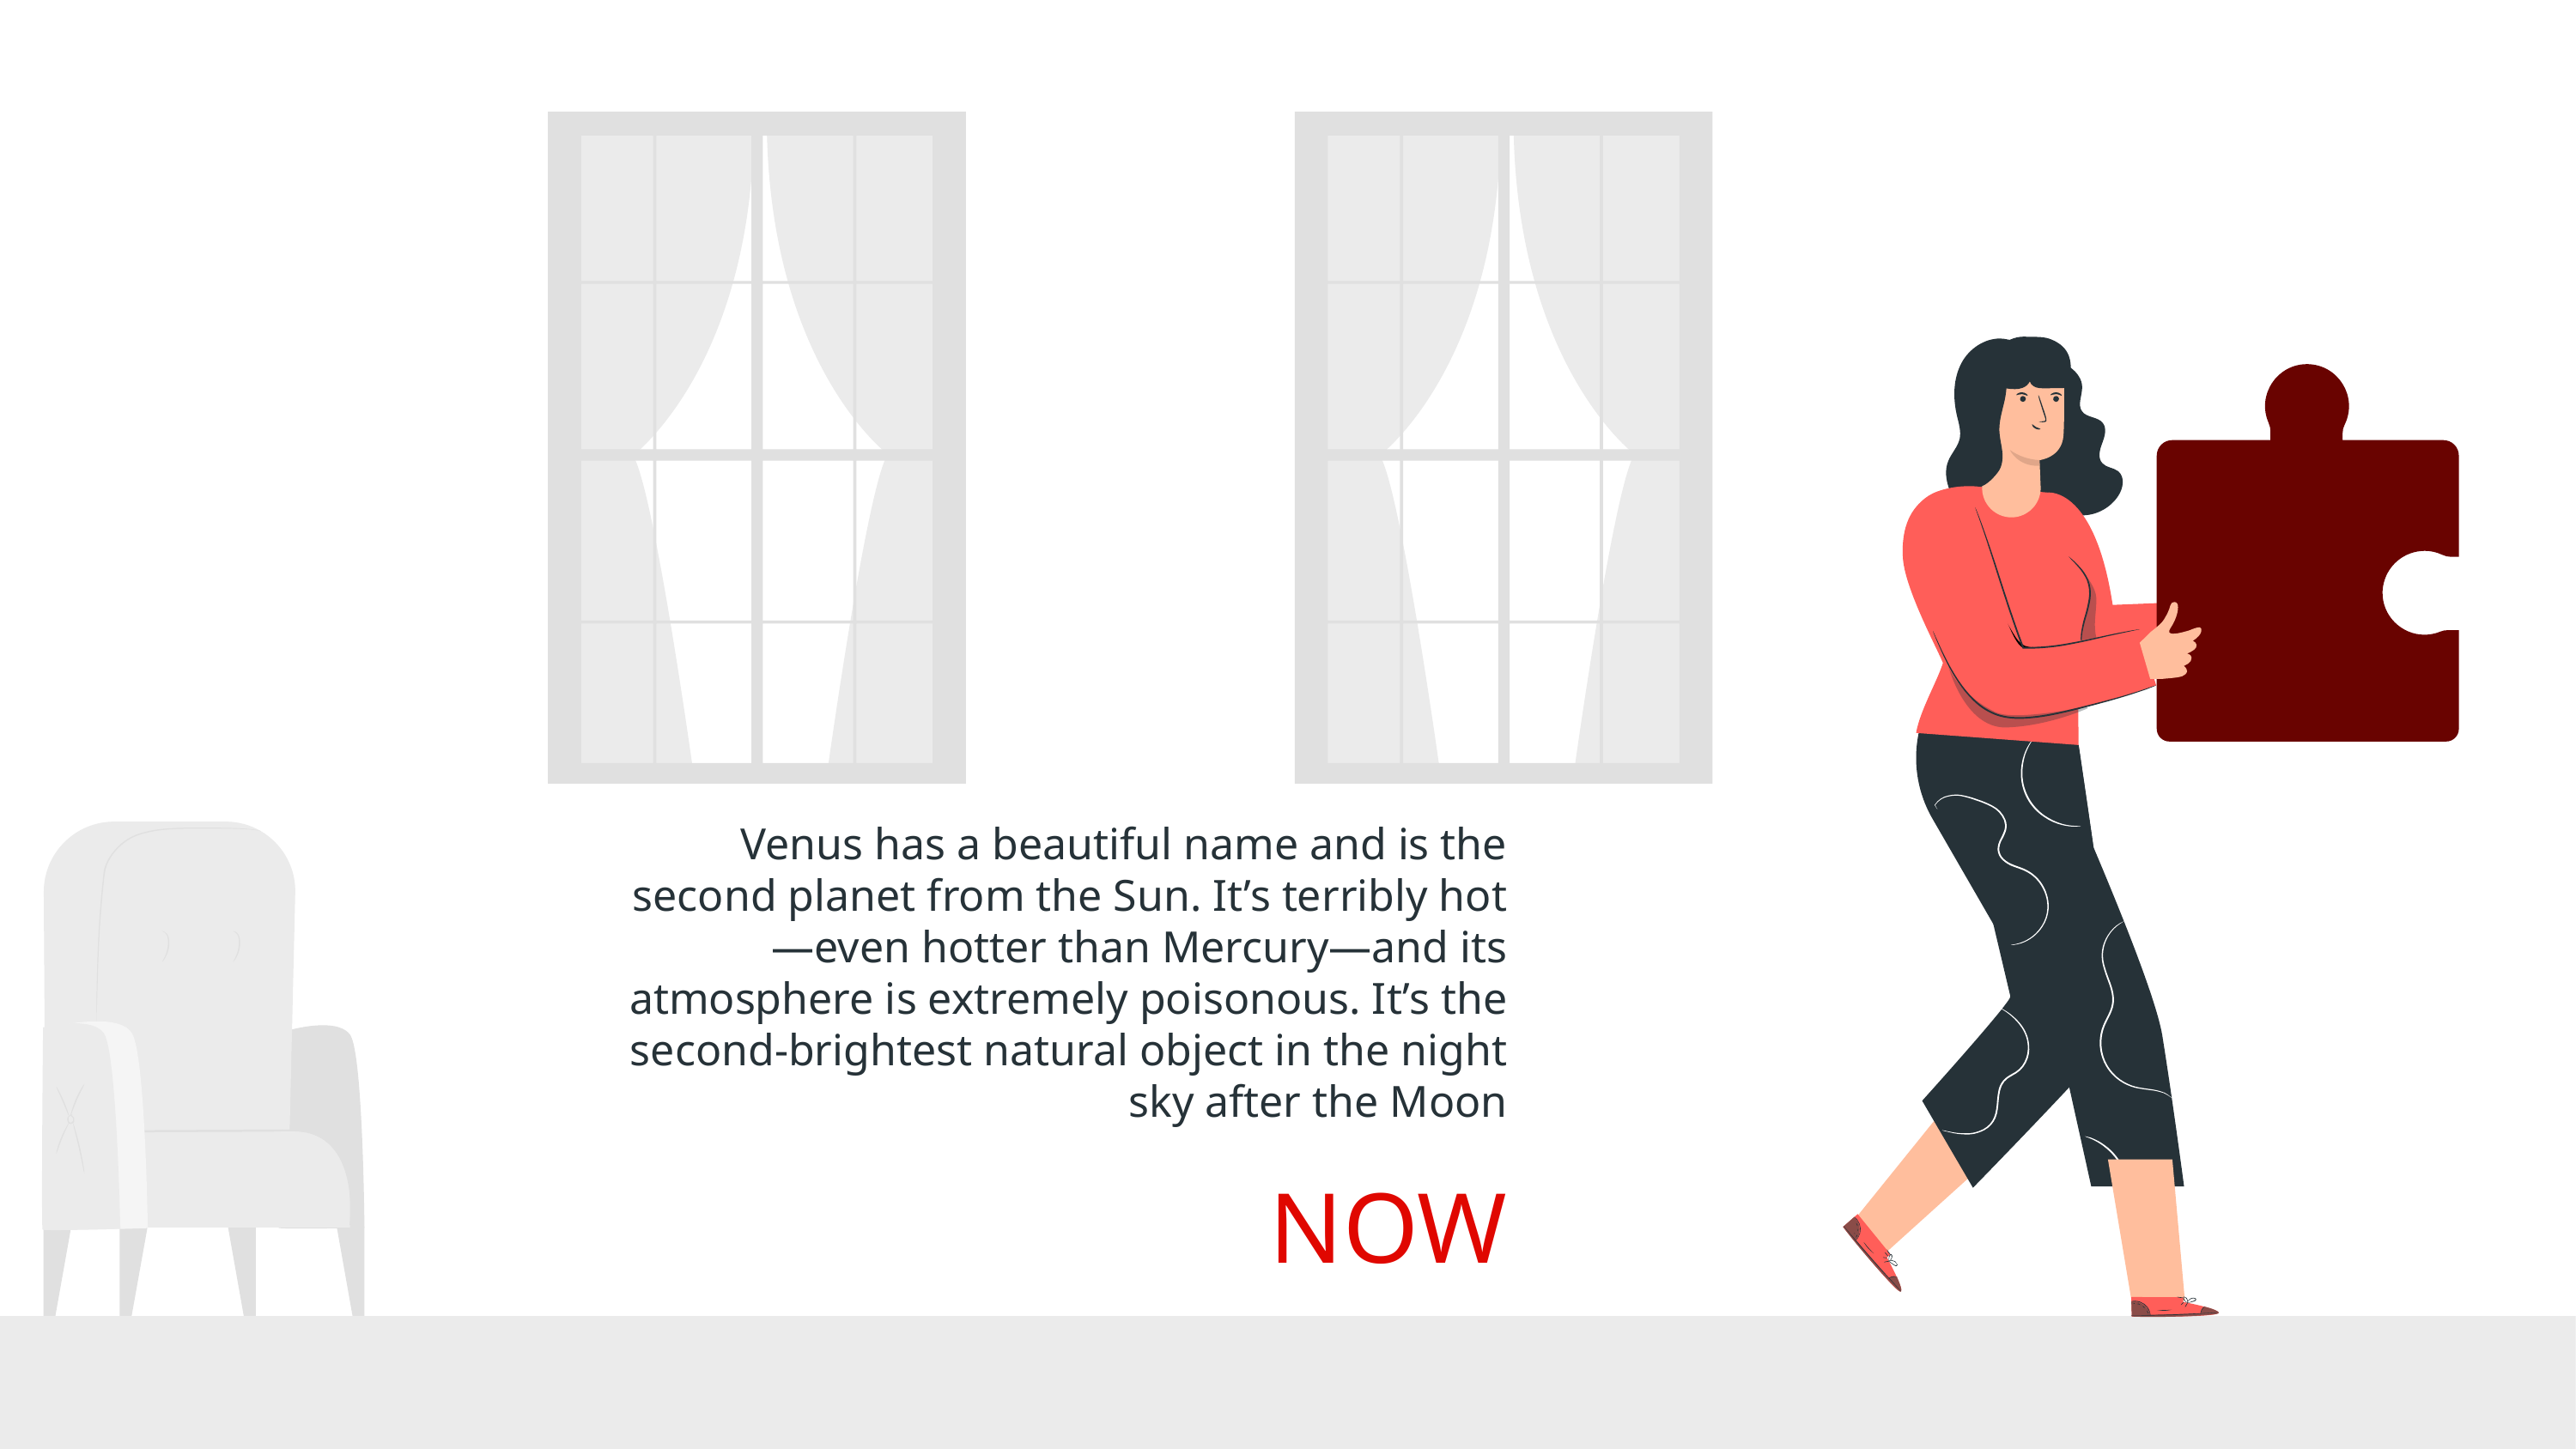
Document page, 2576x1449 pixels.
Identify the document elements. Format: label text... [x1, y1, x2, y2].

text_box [1843, 336, 2459, 1318]
subtitle Venus has a beautiful name and is the second planet from the Sun. It’s terribly hot—even hotter than Mercury—and its atmosphere is extremely poisonous. It’s the second-brightest natural object in the night sky after the Moon [572, 827, 1534, 1152]
title NOW [572, 1152, 1534, 1298]
